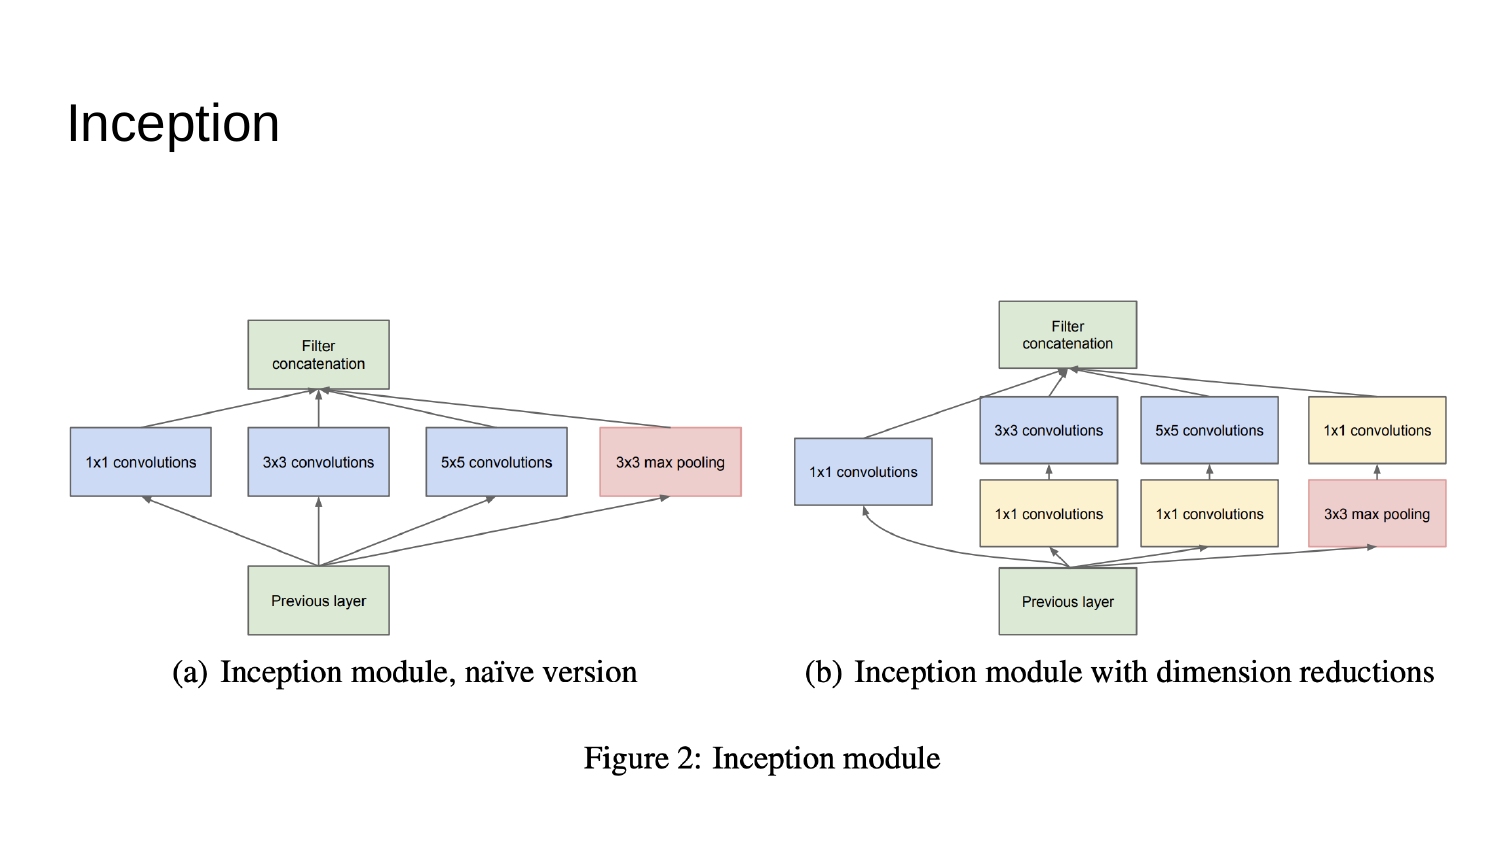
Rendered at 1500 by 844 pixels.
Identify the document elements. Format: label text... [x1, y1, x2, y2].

picture [24, 191, 1476, 807]
title Inception [51, 72, 1449, 167]
